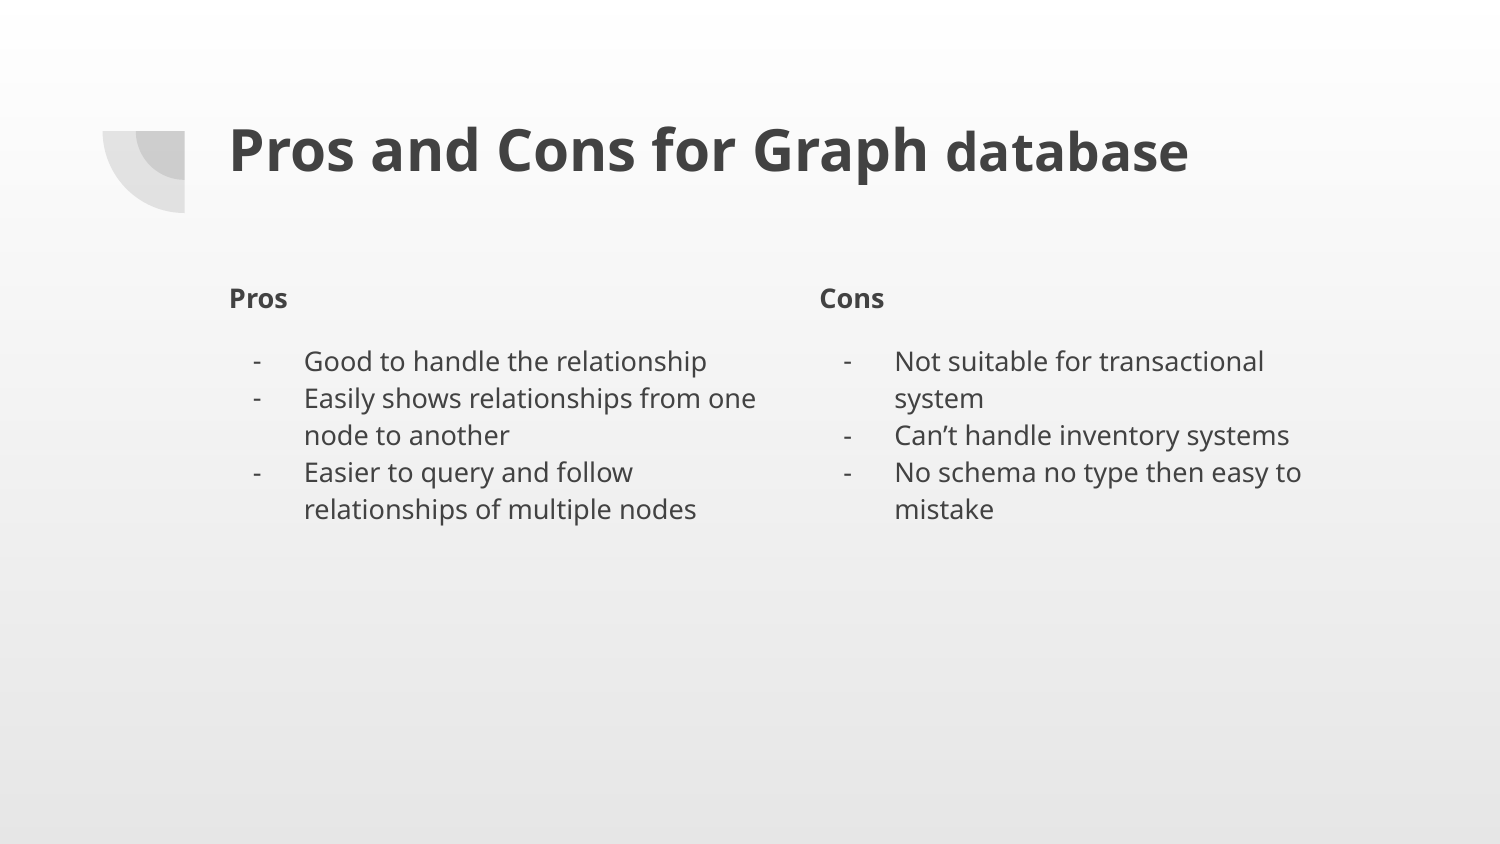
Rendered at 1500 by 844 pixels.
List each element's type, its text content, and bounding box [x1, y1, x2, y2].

list Pros Good to handle the relationship Easily shows relationships from one node to another Easier to query and follow relationships of multiple nodes [213, 262, 777, 680]
title Pros and Cons for Graph database [213, 98, 1368, 263]
list Cons Not suitable for transactional system Can’t handle inventory systems No schema no type then easy to mistake [804, 262, 1368, 680]
